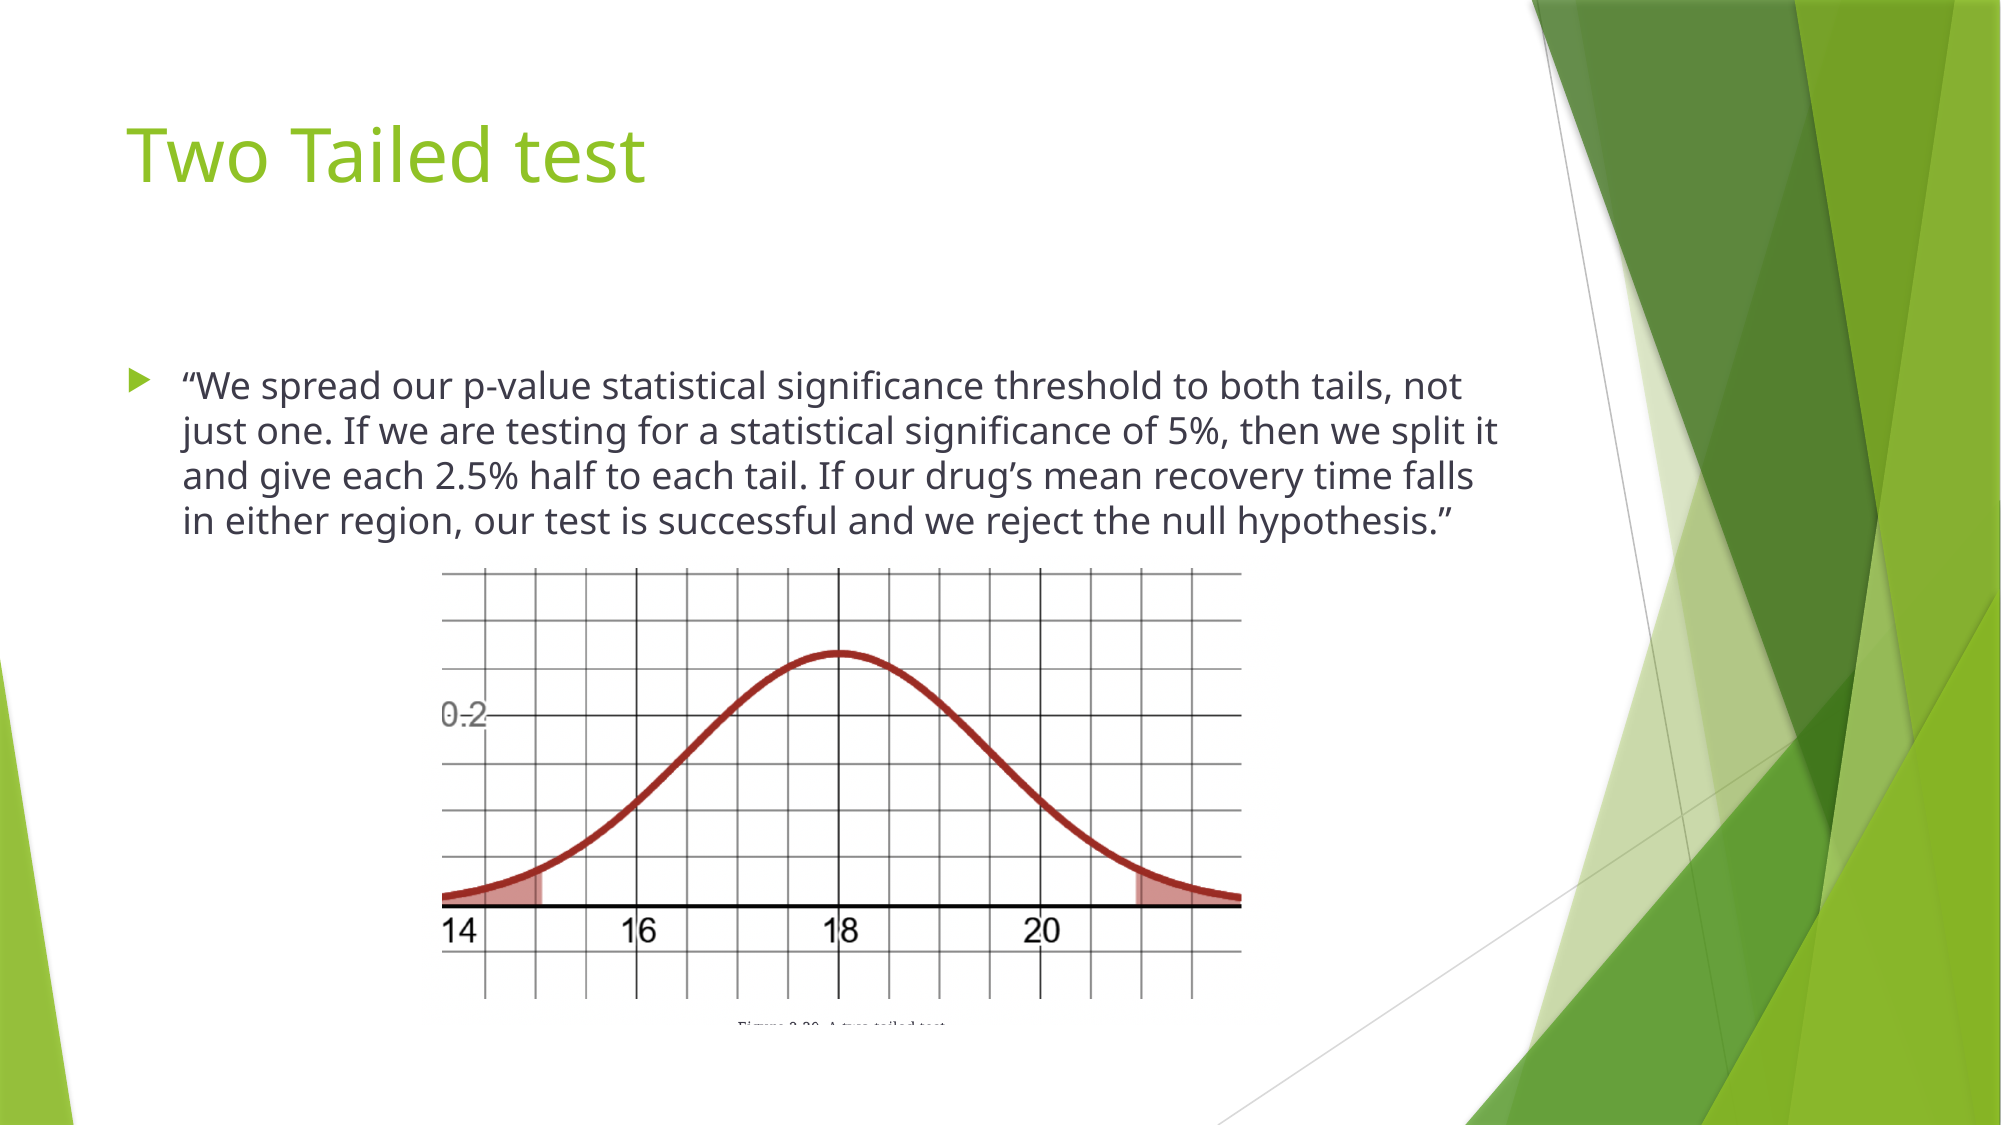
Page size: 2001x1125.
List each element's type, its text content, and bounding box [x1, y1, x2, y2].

title Two Tailed test [111, 99, 1522, 317]
picture [421, 555, 1281, 1026]
list “We spread our p-value statistical significance threshold to both tails, not just one. If we are testing for a statistical significance of 5%, then we split it and give each 2.5% half to each tail. If our drug’s mean recovery time falls in either region, our test is successful and we reject the null hypothesis.” [111, 354, 1522, 992]
